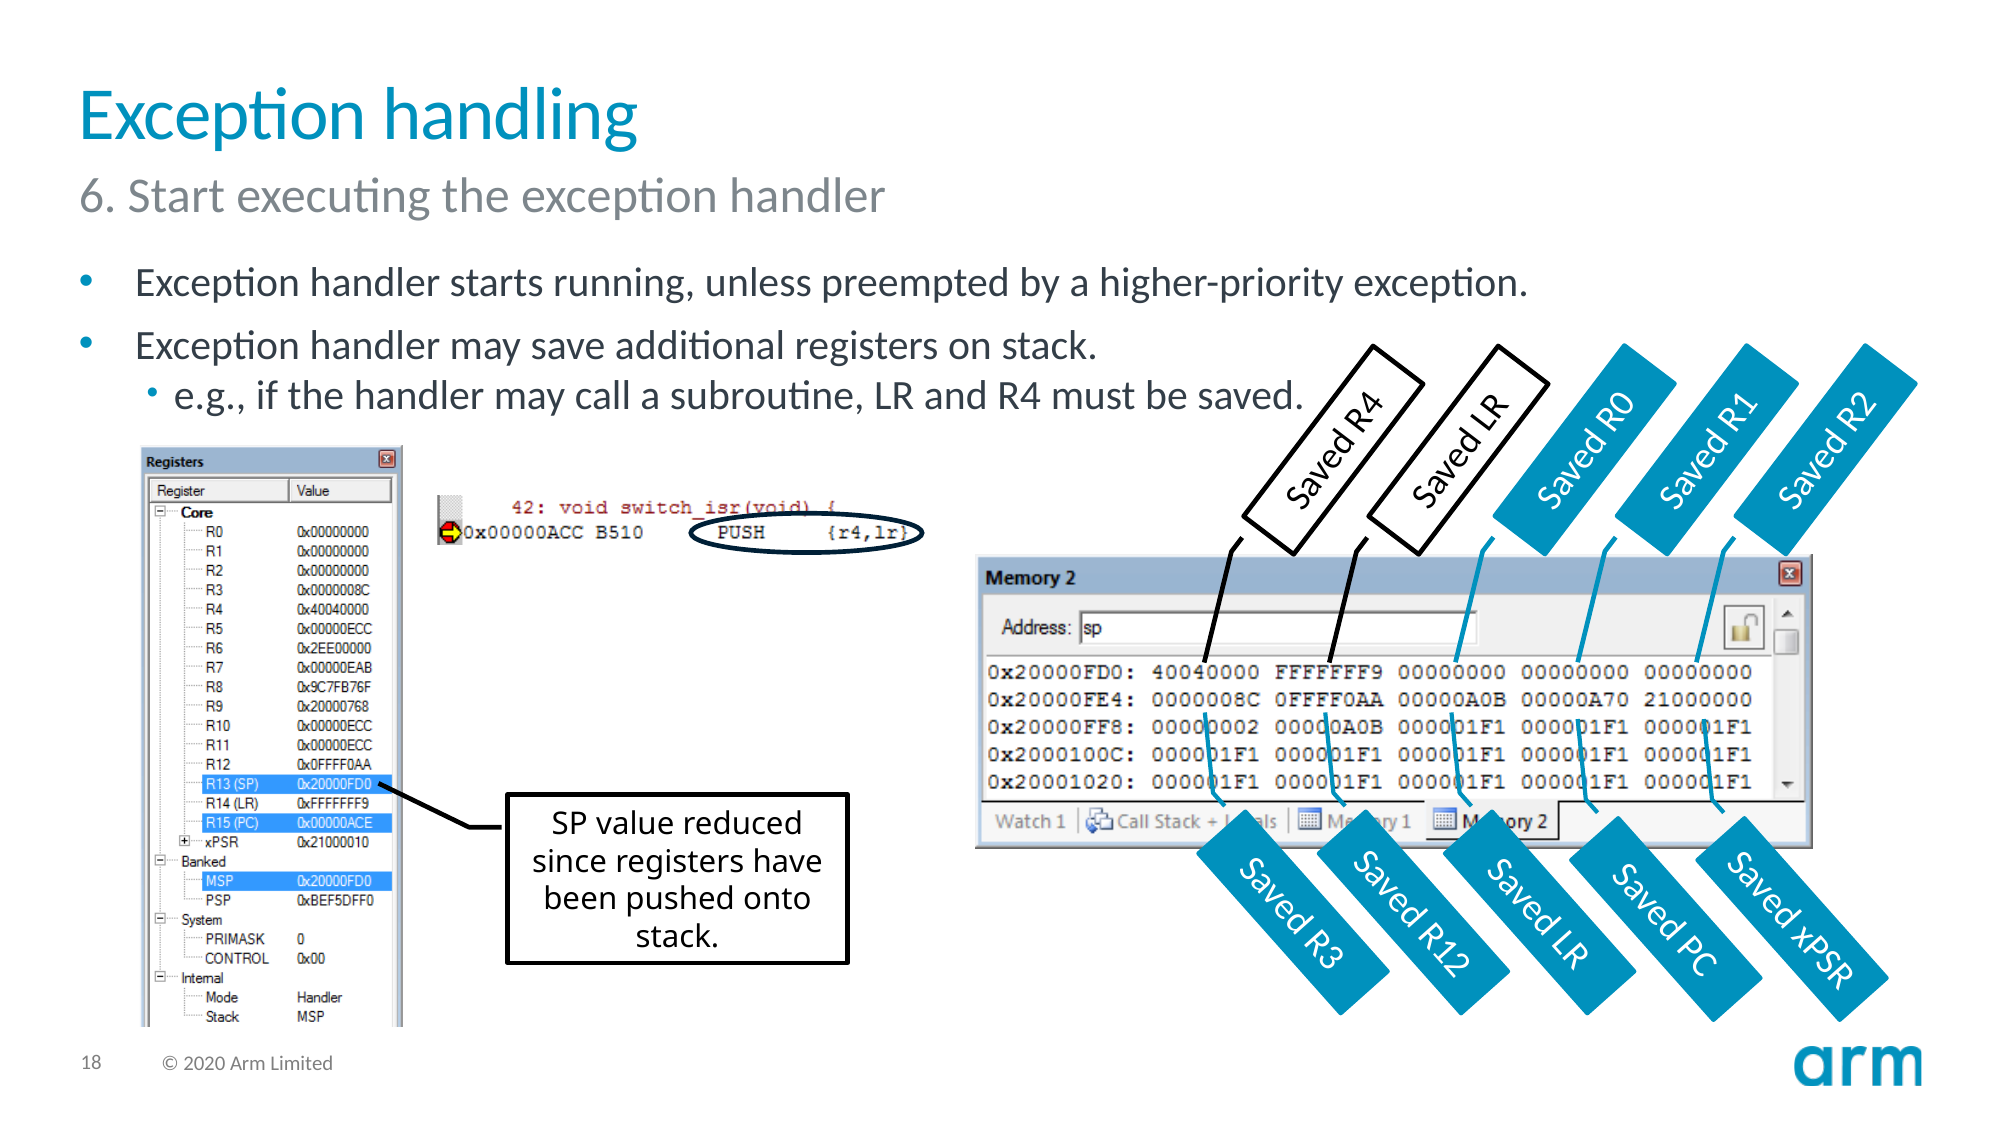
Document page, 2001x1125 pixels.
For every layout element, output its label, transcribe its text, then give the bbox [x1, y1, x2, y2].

picture [139, 445, 403, 1027]
text_box SP value reduced since registers have been pushed onto stack. [507, 794, 848, 963]
text_box [909, 523, 923, 543]
picture [437, 495, 909, 545]
list Exception handler starts running, unless preempted by a higher-priority exception. Exception handler may save additional registers on stack. e.g., if the handler may call a subroutine, LR and R4 must be saved. [78, 254, 1922, 926]
title Exception handling [78, 78, 1922, 162]
list 6. Start executing the exception handler [78, 162, 1922, 220]
text_box [712, 545, 901, 554]
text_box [974, 342, 1858, 1026]
